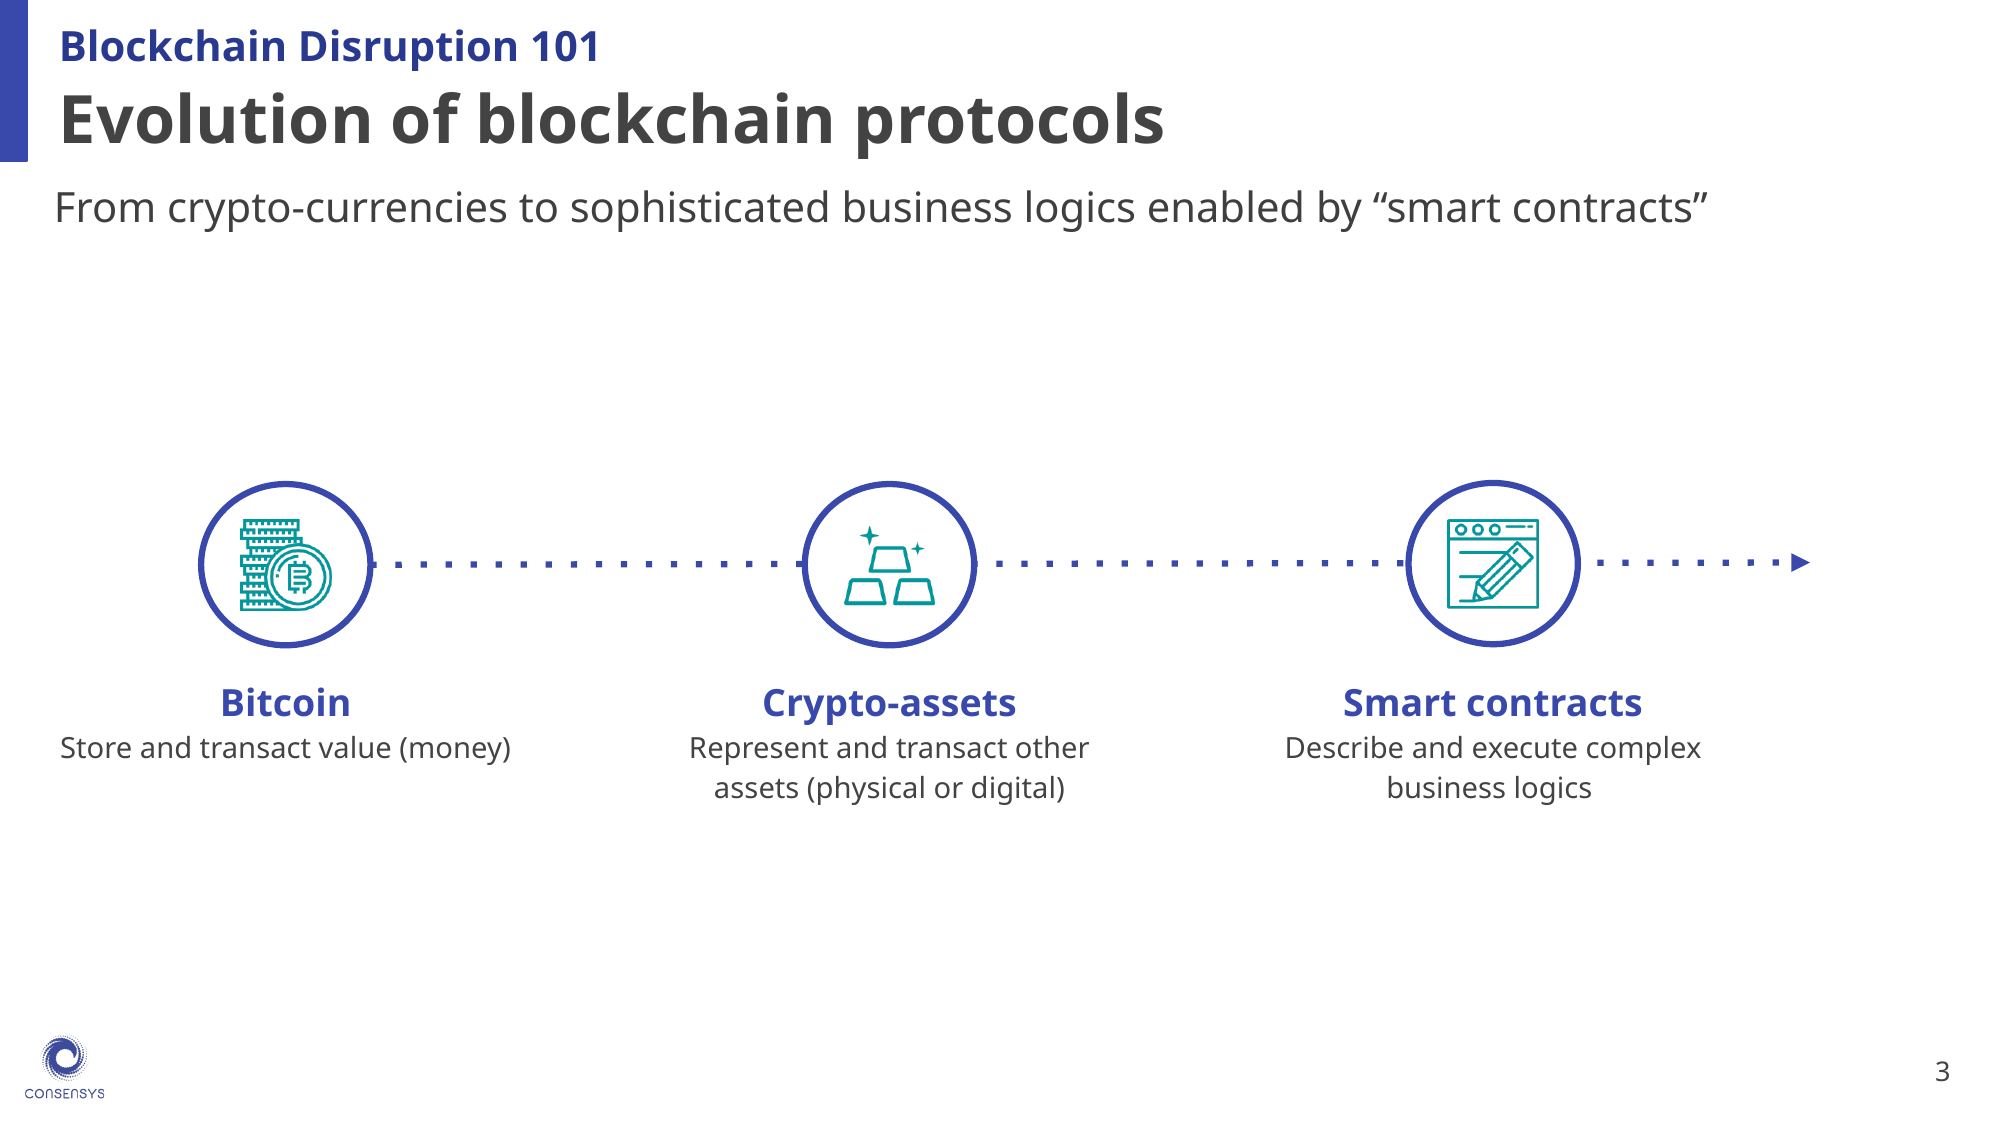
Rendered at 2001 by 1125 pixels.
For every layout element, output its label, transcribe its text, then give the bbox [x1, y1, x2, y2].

slide_number 3 [1850, 1041, 1971, 1104]
text_box Smart contracts Describe and execute complex business logics [1260, 672, 1726, 806]
text_box [0, 0, 27, 162]
picture [240, 518, 332, 611]
text_box [1408, 482, 1578, 560]
text_box [201, 484, 371, 646]
text_box [1409, 574, 1578, 645]
picture [843, 518, 936, 611]
text_box [804, 484, 975, 560]
text_box From crypto-currencies to sophisticated business logics enabled by “smart contracts” [38, 180, 1971, 272]
picture [1447, 517, 1539, 610]
title Blockchain Disruption 101 [38, 0, 1932, 75]
text_box Bitcoin Store and transact value (money) [52, 672, 519, 806]
title Evolution of blockchain protocols [38, 75, 1932, 180]
text_box [805, 574, 974, 646]
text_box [12, 1021, 200, 1112]
text_box Crypto-assets Represent and transact other assets (physical or digital) [656, 672, 1123, 806]
